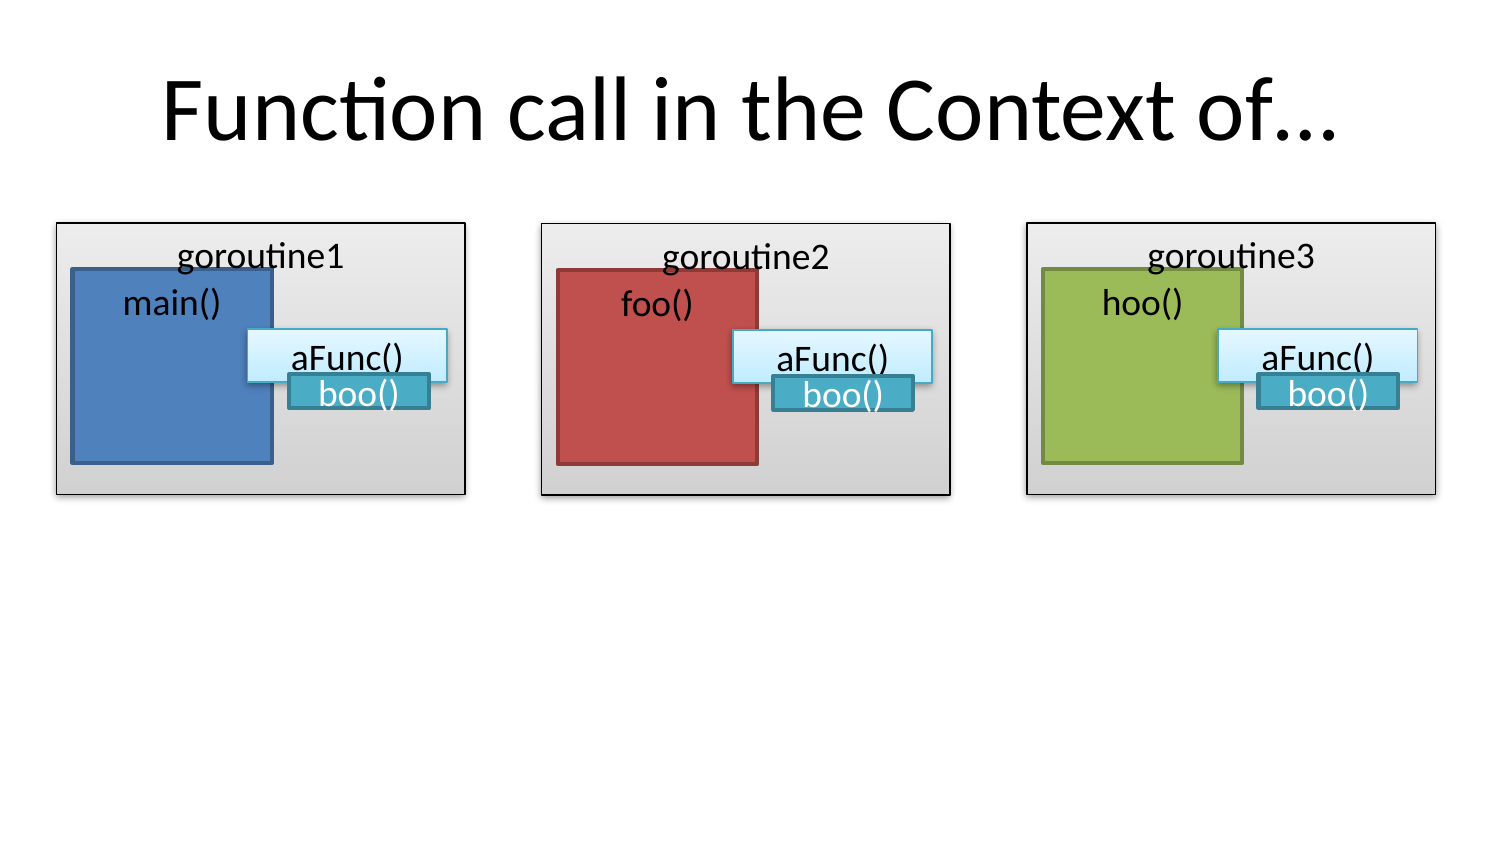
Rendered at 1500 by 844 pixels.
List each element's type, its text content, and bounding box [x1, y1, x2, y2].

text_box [541, 223, 951, 496]
text_box aFunc() [247, 328, 448, 383]
text_box [70, 284, 274, 465]
text_box goroutine1 [56, 223, 465, 284]
text_box main() [131, 298, 139, 314]
text_box main() [141, 297, 150, 314]
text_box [1026, 222, 1436, 495]
text_box boo() [287, 372, 431, 410]
text_box [56, 222, 466, 495]
title Function call in the Context of… [75, 33, 1425, 175]
